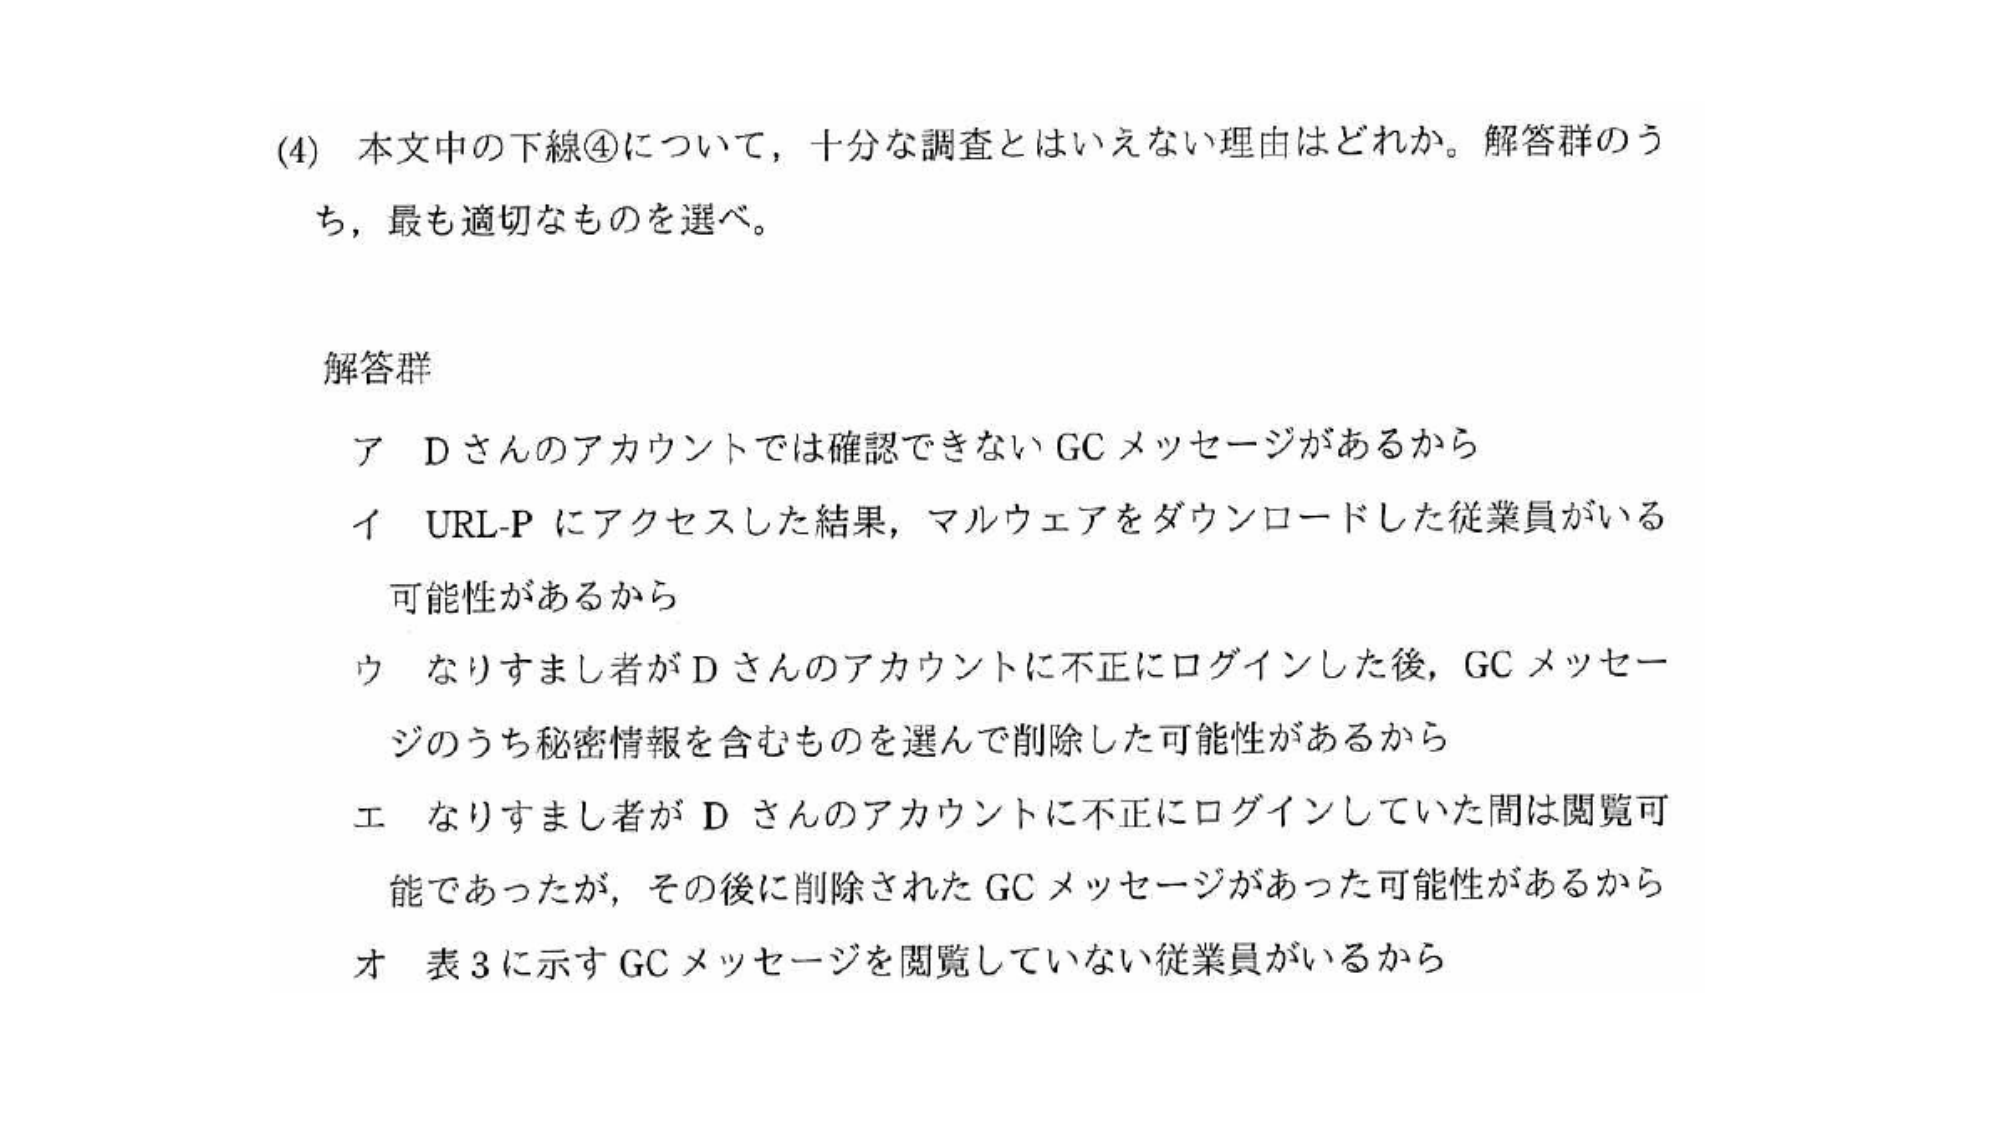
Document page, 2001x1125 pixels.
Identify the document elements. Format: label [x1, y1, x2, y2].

picture [270, 101, 1705, 993]
